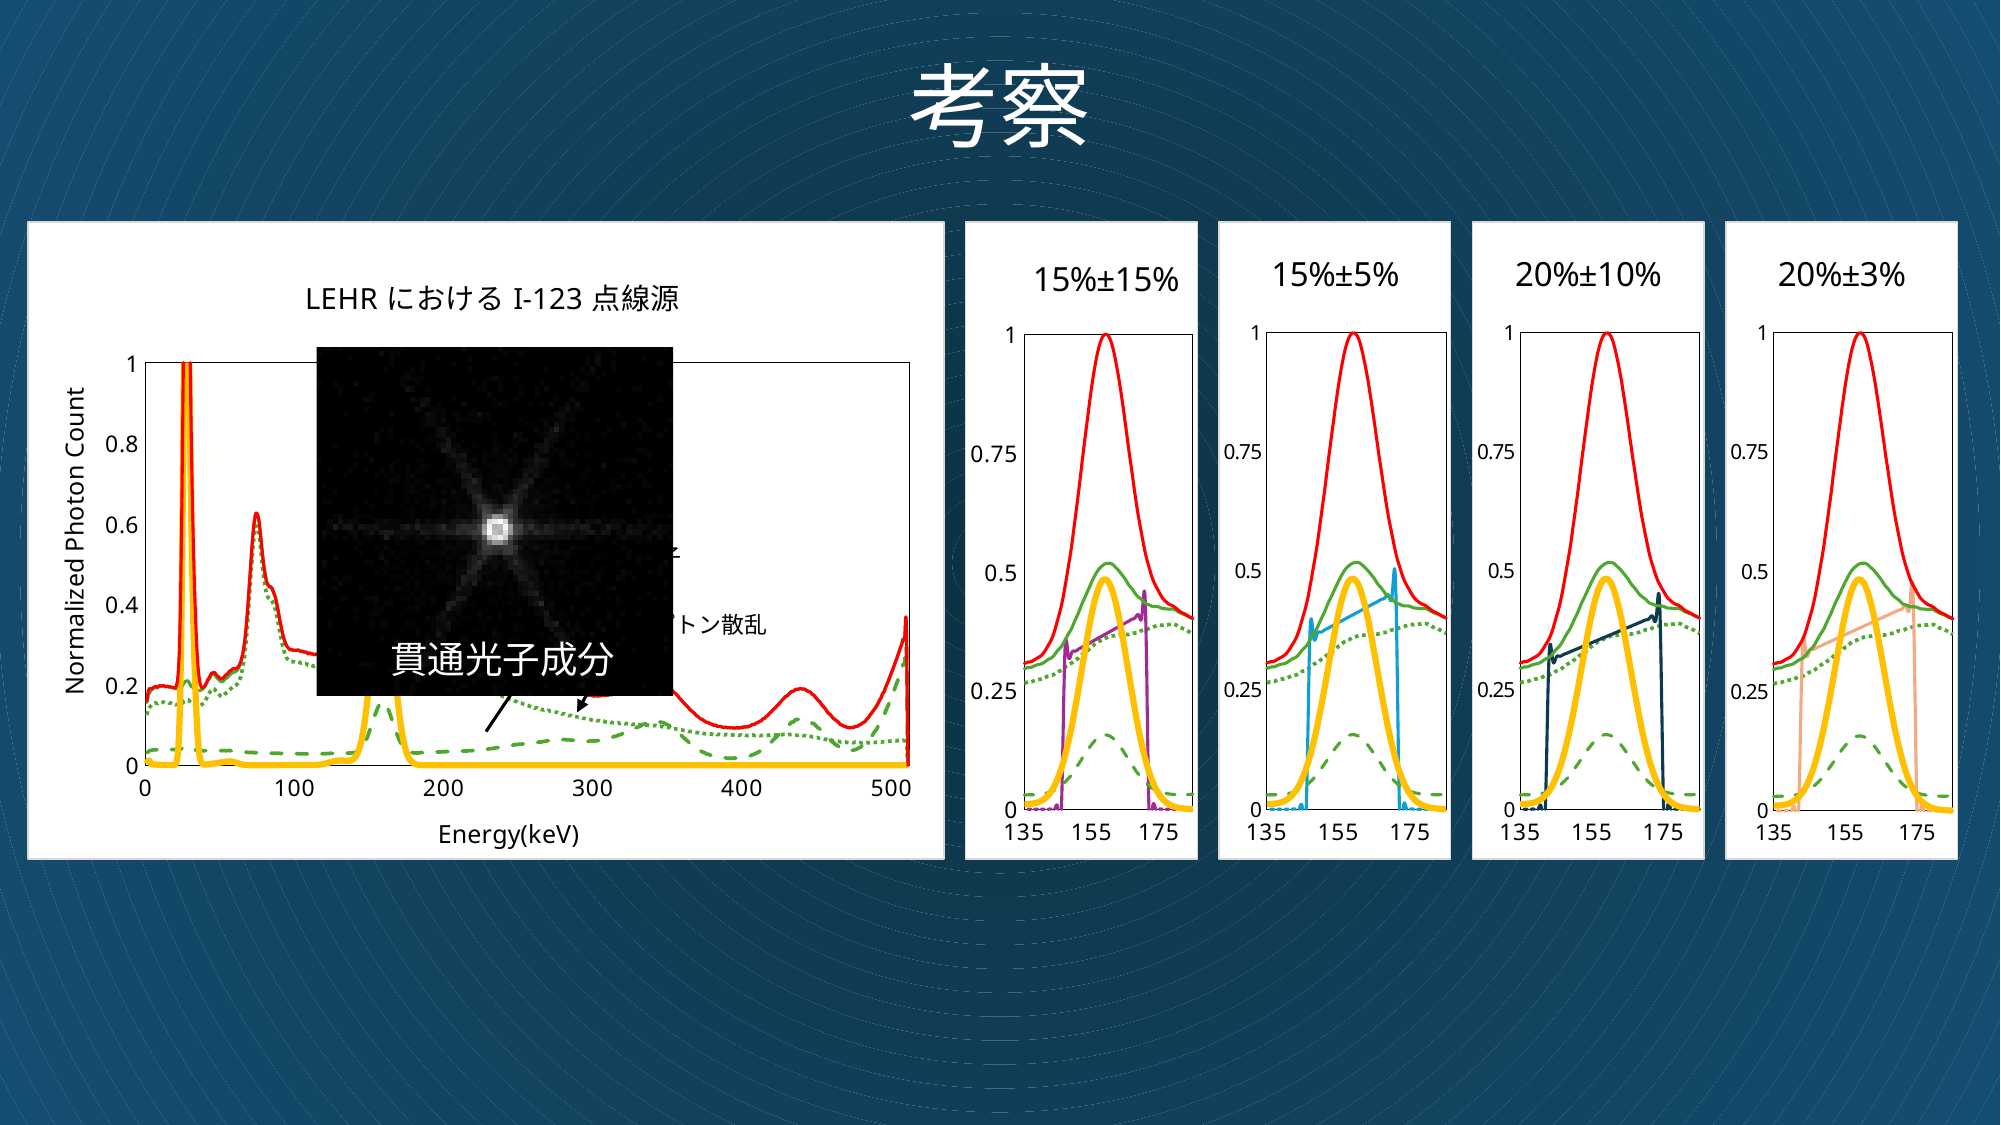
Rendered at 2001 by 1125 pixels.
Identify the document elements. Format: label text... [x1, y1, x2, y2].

chart [964, 220, 1199, 861]
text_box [316, 346, 674, 696]
chart [1217, 220, 1452, 861]
text_box 考察 [137, 1, 1863, 220]
chart [1471, 220, 1706, 861]
chart [1724, 220, 1959, 861]
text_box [26, 220, 946, 861]
